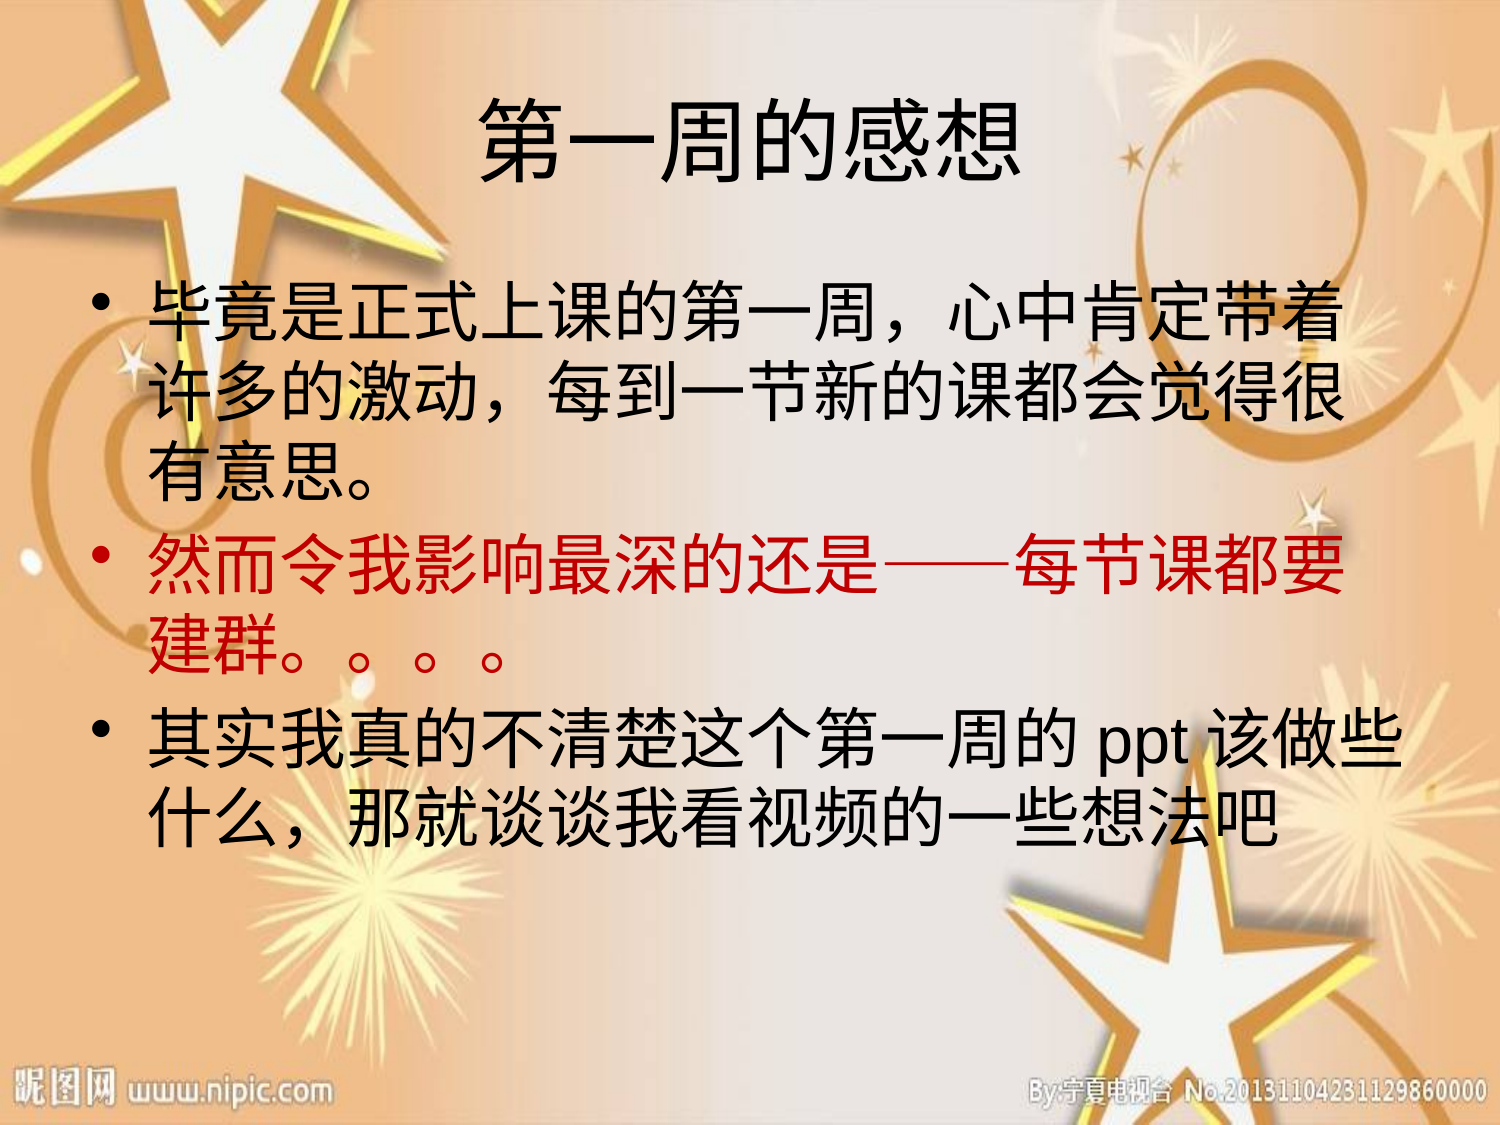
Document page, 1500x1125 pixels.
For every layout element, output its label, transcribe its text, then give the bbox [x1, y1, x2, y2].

picture [0, 0, 1500, 1125]
title 第一周的感想 [74, 44, 1426, 233]
list 毕竟是正式上课的第一周，心中肯定带着许多的激动，每到一节新的课都会觉得很有意思。 然而令我影响最深的还是——每节课都要建群。。。。 其实我真的不清楚这个第一周的ppt该做些什么，那就谈谈我看视频的一些想法吧 [74, 262, 1426, 1006]
